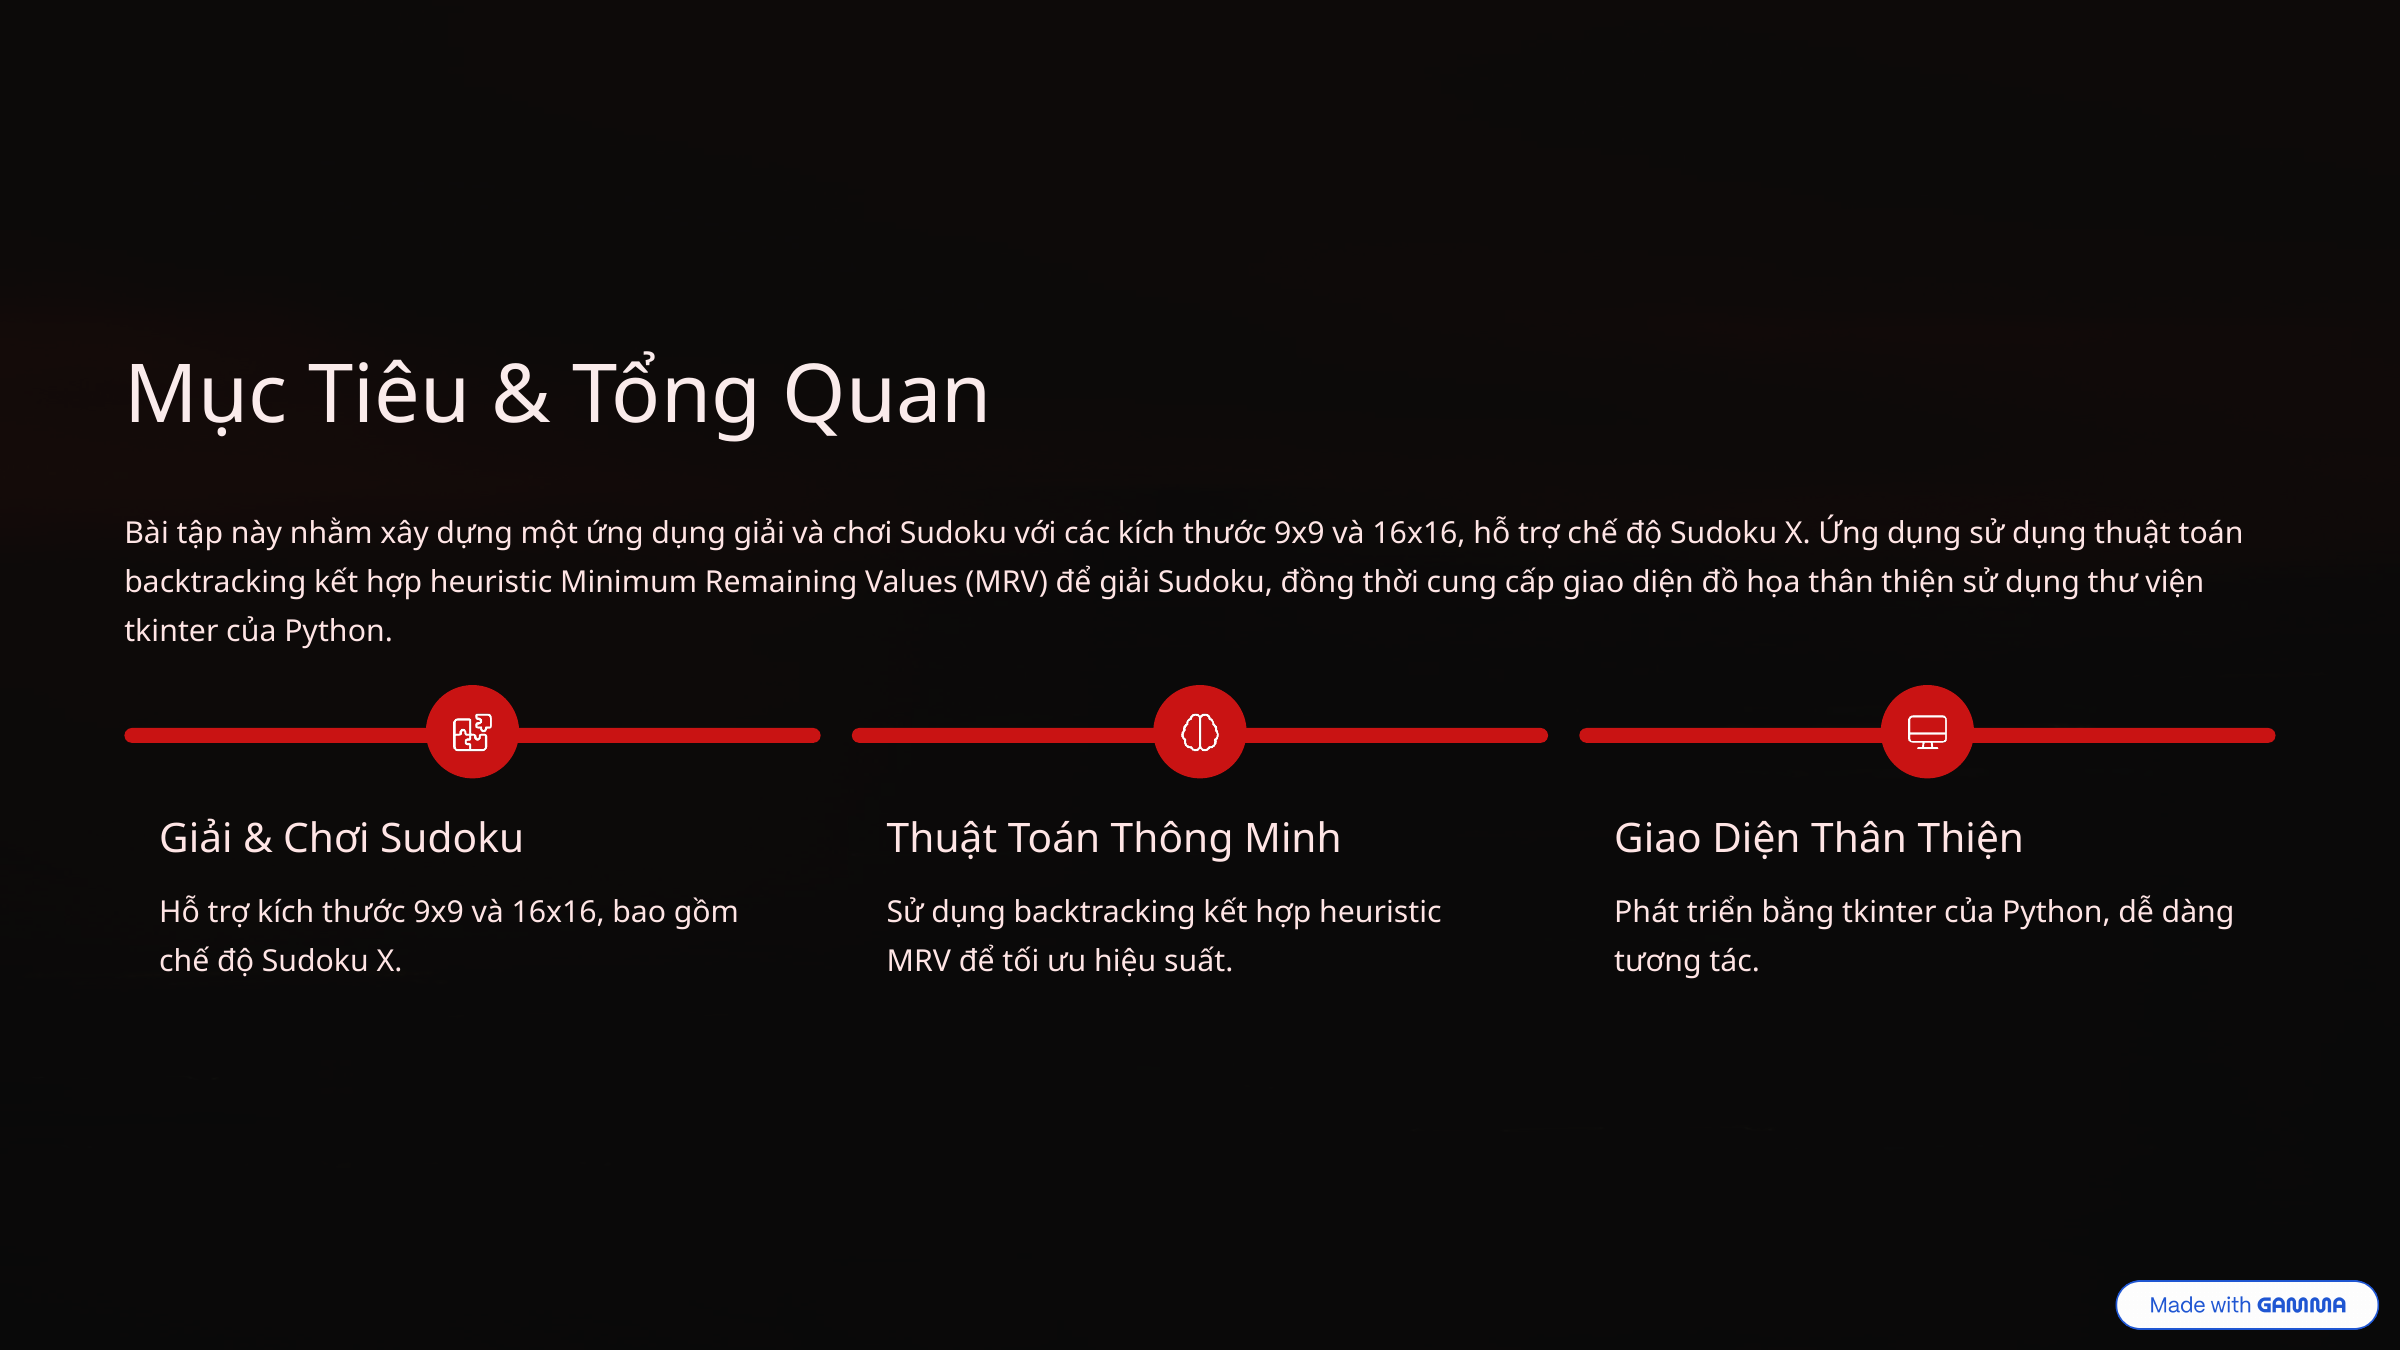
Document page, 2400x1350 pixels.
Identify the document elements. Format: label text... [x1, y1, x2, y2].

picture [1181, 708, 1219, 755]
text_box [1880, 685, 1975, 779]
picture [453, 708, 492, 755]
text_box [518, 727, 821, 743]
text_box Giải & Chơi Sudoku [159, 809, 609, 861]
text_box Hỗ trợ kích thước 9x9 và 16x16, bao gồm chế độ Sudoku X. [159, 879, 786, 979]
text_box Bài tập này nhằm xây dựng một ứng dụng giải và chơi Sudoku với các kích thước 9x9 và 16x16, hỗ trợ chế độ Sudoku X. Ứng dụng sử dụng thuật toán backtracking kết hợp heuristic Minimum Remaining Values (MRV) để giải Sudoku, đồng thời cung cấp giao diện đồ họa thân thiện sử dụng thư viện tkinter của Python. [124, 500, 2276, 651]
text_box [1973, 727, 2276, 743]
text_box Mục Tiêu & Tổng Quan [124, 336, 1188, 439]
picture [1908, 708, 1947, 755]
text_box [1246, 727, 1549, 743]
text_box Phát triển bằng tkinter của Python, dễ dàng tương tác. [1614, 879, 2241, 979]
text_box [124, 727, 427, 743]
text_box Thuật Toán Thông Minh [886, 809, 1451, 861]
picture [2106, 1271, 2389, 1339]
text_box [1153, 685, 1247, 779]
text_box [851, 727, 1154, 743]
text_box Giao Diện Thân Thiện [1614, 809, 2125, 861]
text_box Sử dụng backtracking kết hợp heuristic MRV để tối ưu hiệu suất. [886, 879, 1514, 979]
text_box [425, 685, 520, 779]
text_box [1579, 727, 1881, 743]
